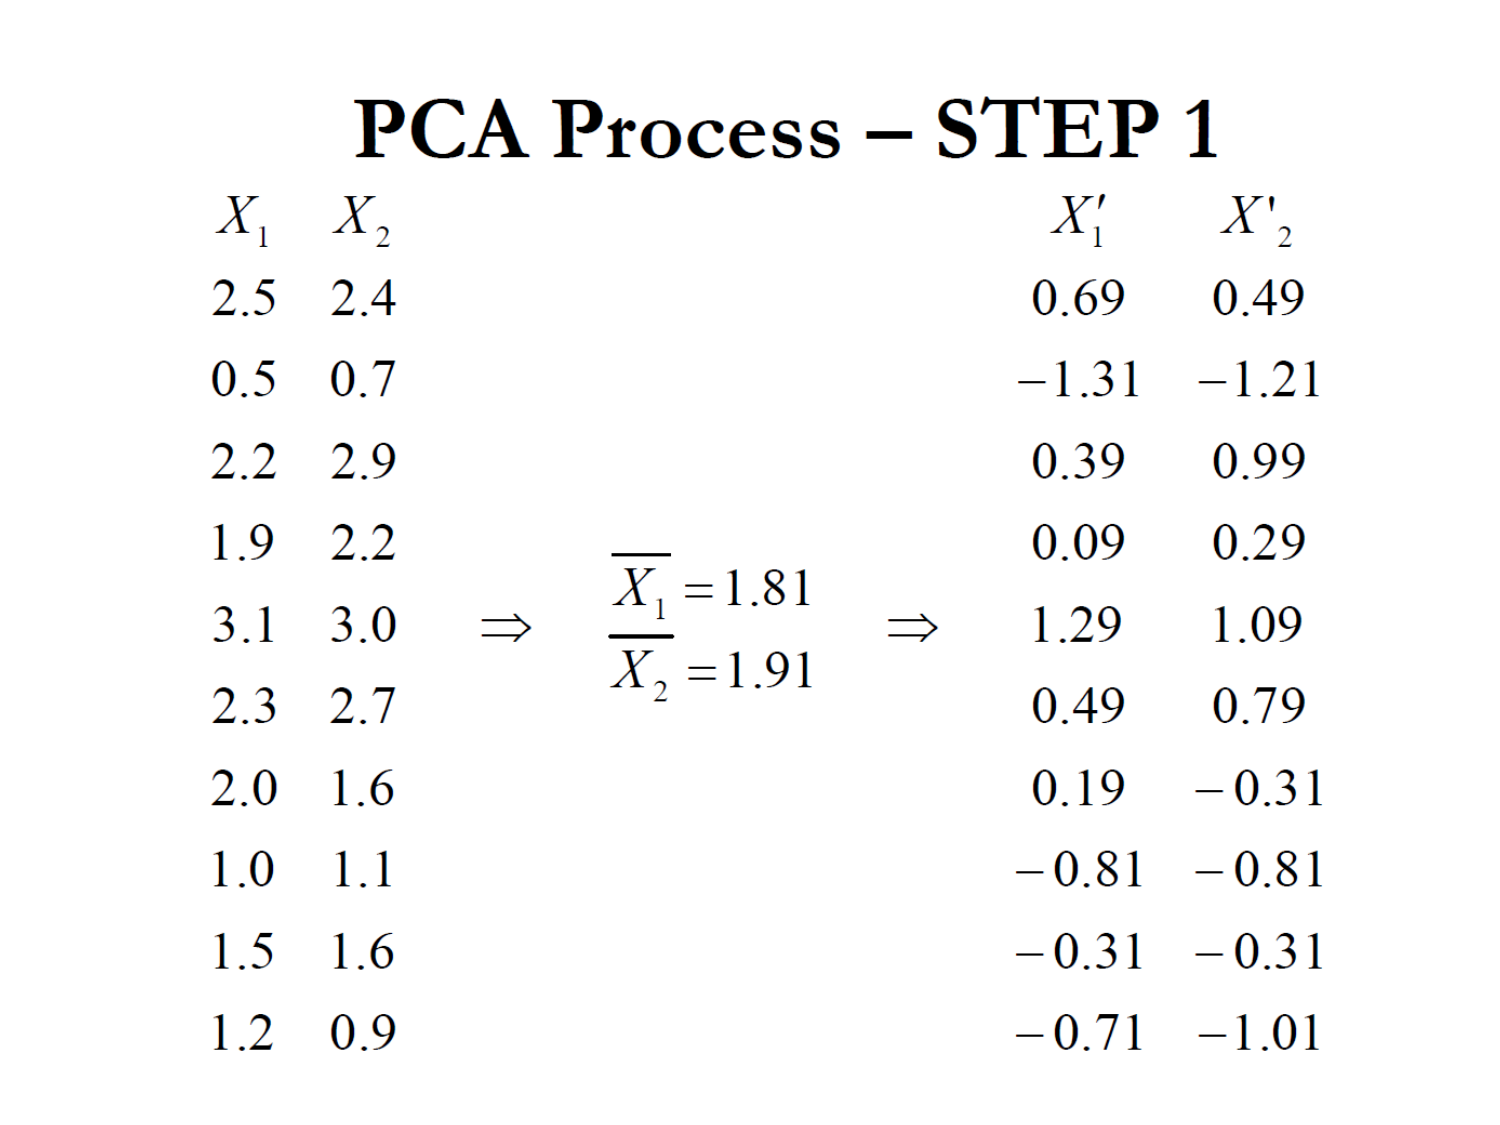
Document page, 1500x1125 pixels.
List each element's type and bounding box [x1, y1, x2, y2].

picture [99, 49, 1388, 1079]
